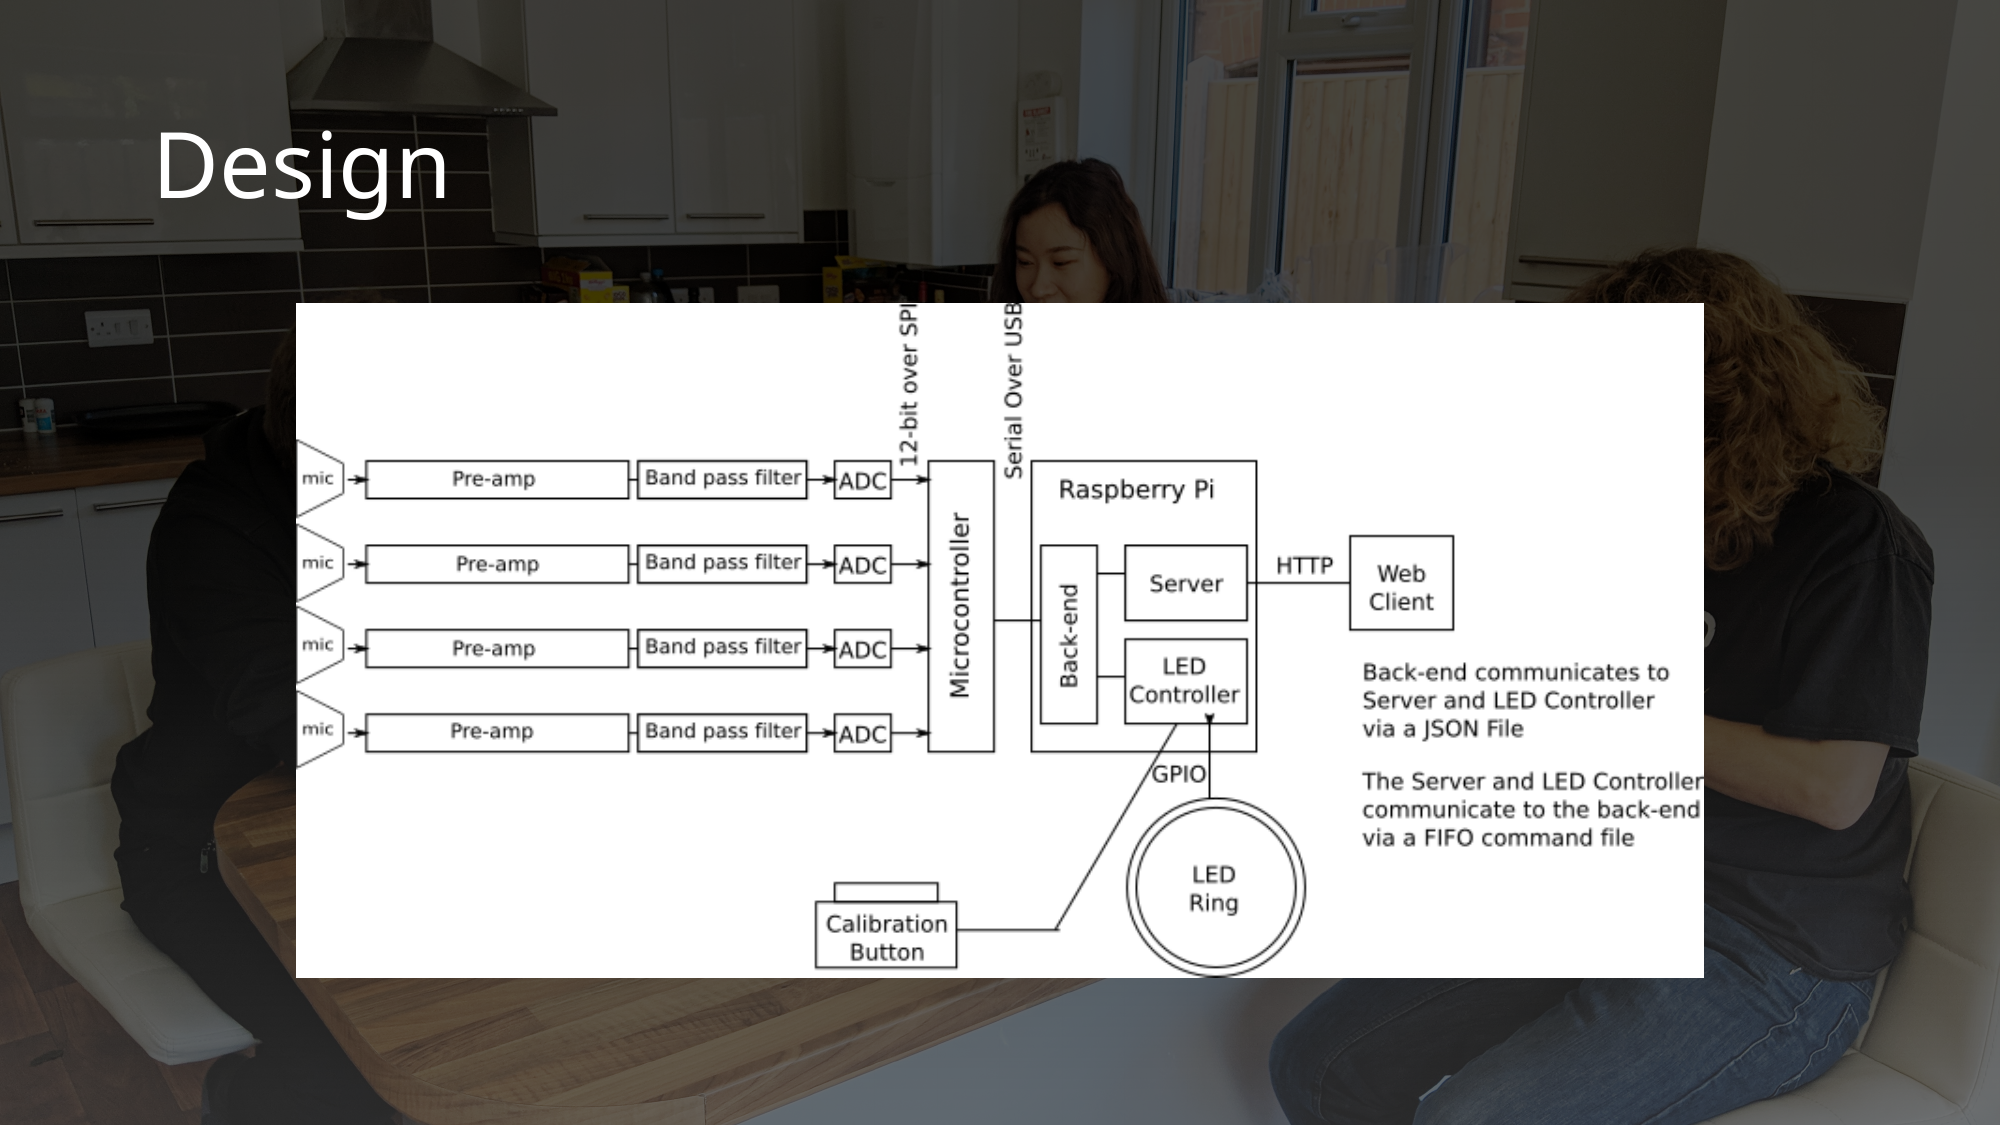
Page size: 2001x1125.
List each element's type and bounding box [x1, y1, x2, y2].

list [296, 303, 1704, 978]
picture [0, 0, 2000, 1125]
